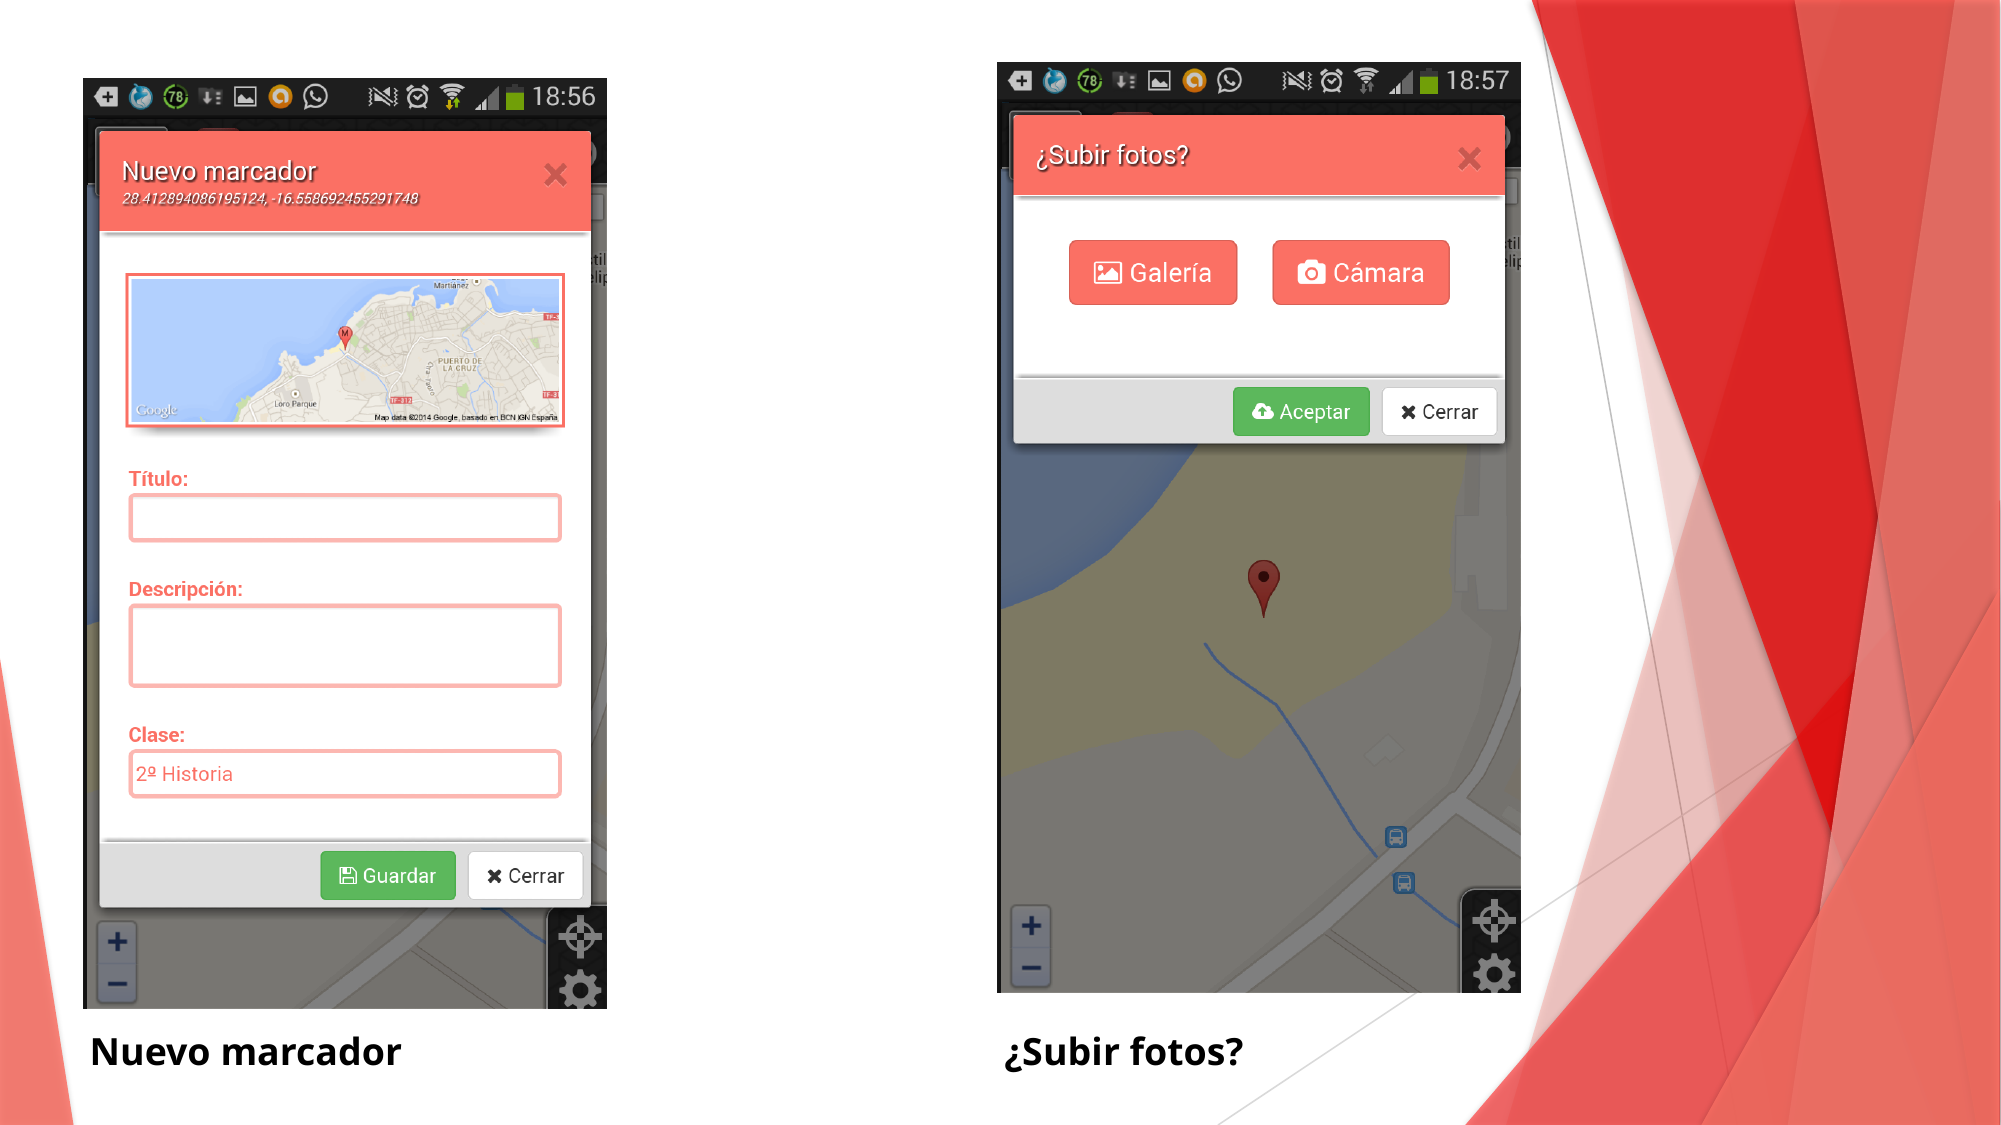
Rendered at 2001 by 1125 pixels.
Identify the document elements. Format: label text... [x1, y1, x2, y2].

text_box ¿Subir fotos? [989, 1020, 1259, 1080]
picture [82, 77, 608, 1009]
picture [996, 62, 1522, 994]
text_box Nuevo marcador [74, 1020, 417, 1080]
